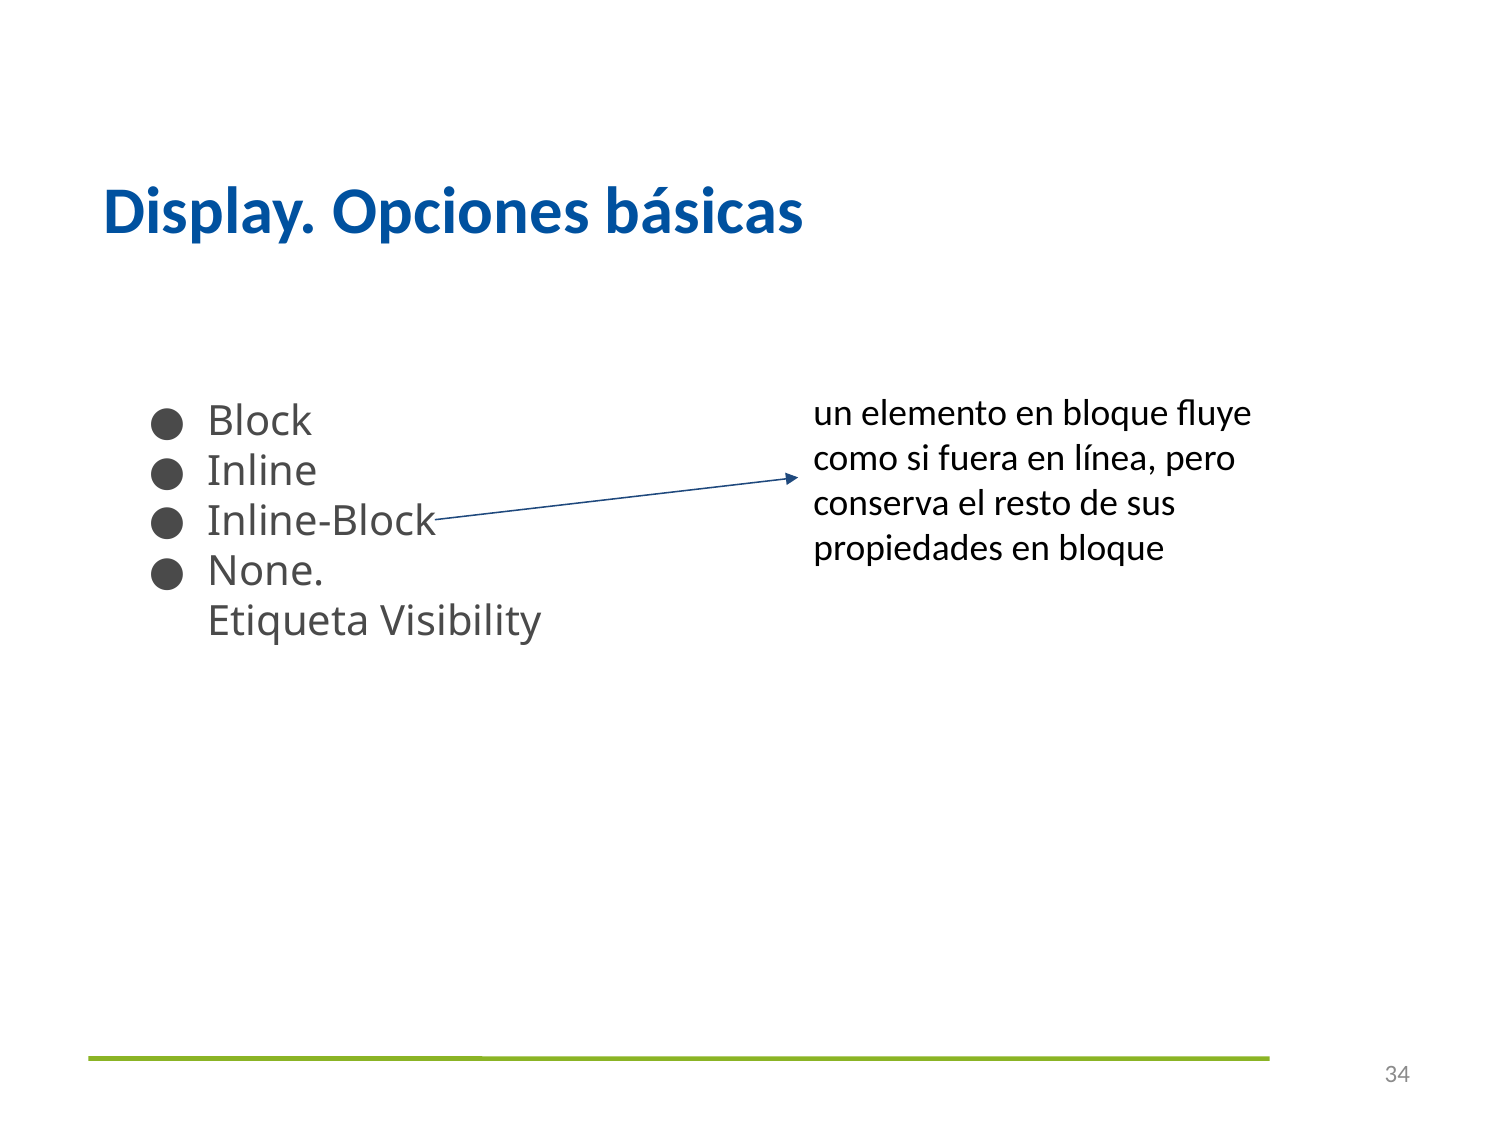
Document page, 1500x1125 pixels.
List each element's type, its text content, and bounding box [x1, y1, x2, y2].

list Block Inline Inline-Block None. Etiqueta Visibility [123, 385, 602, 799]
title Display. Opciones básicas [94, 158, 1381, 248]
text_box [434, 477, 799, 520]
text_box un elemento en bloque fluye como si fuera en línea, pero conserva el resto de sus propiedades en bloque [798, 385, 1291, 570]
